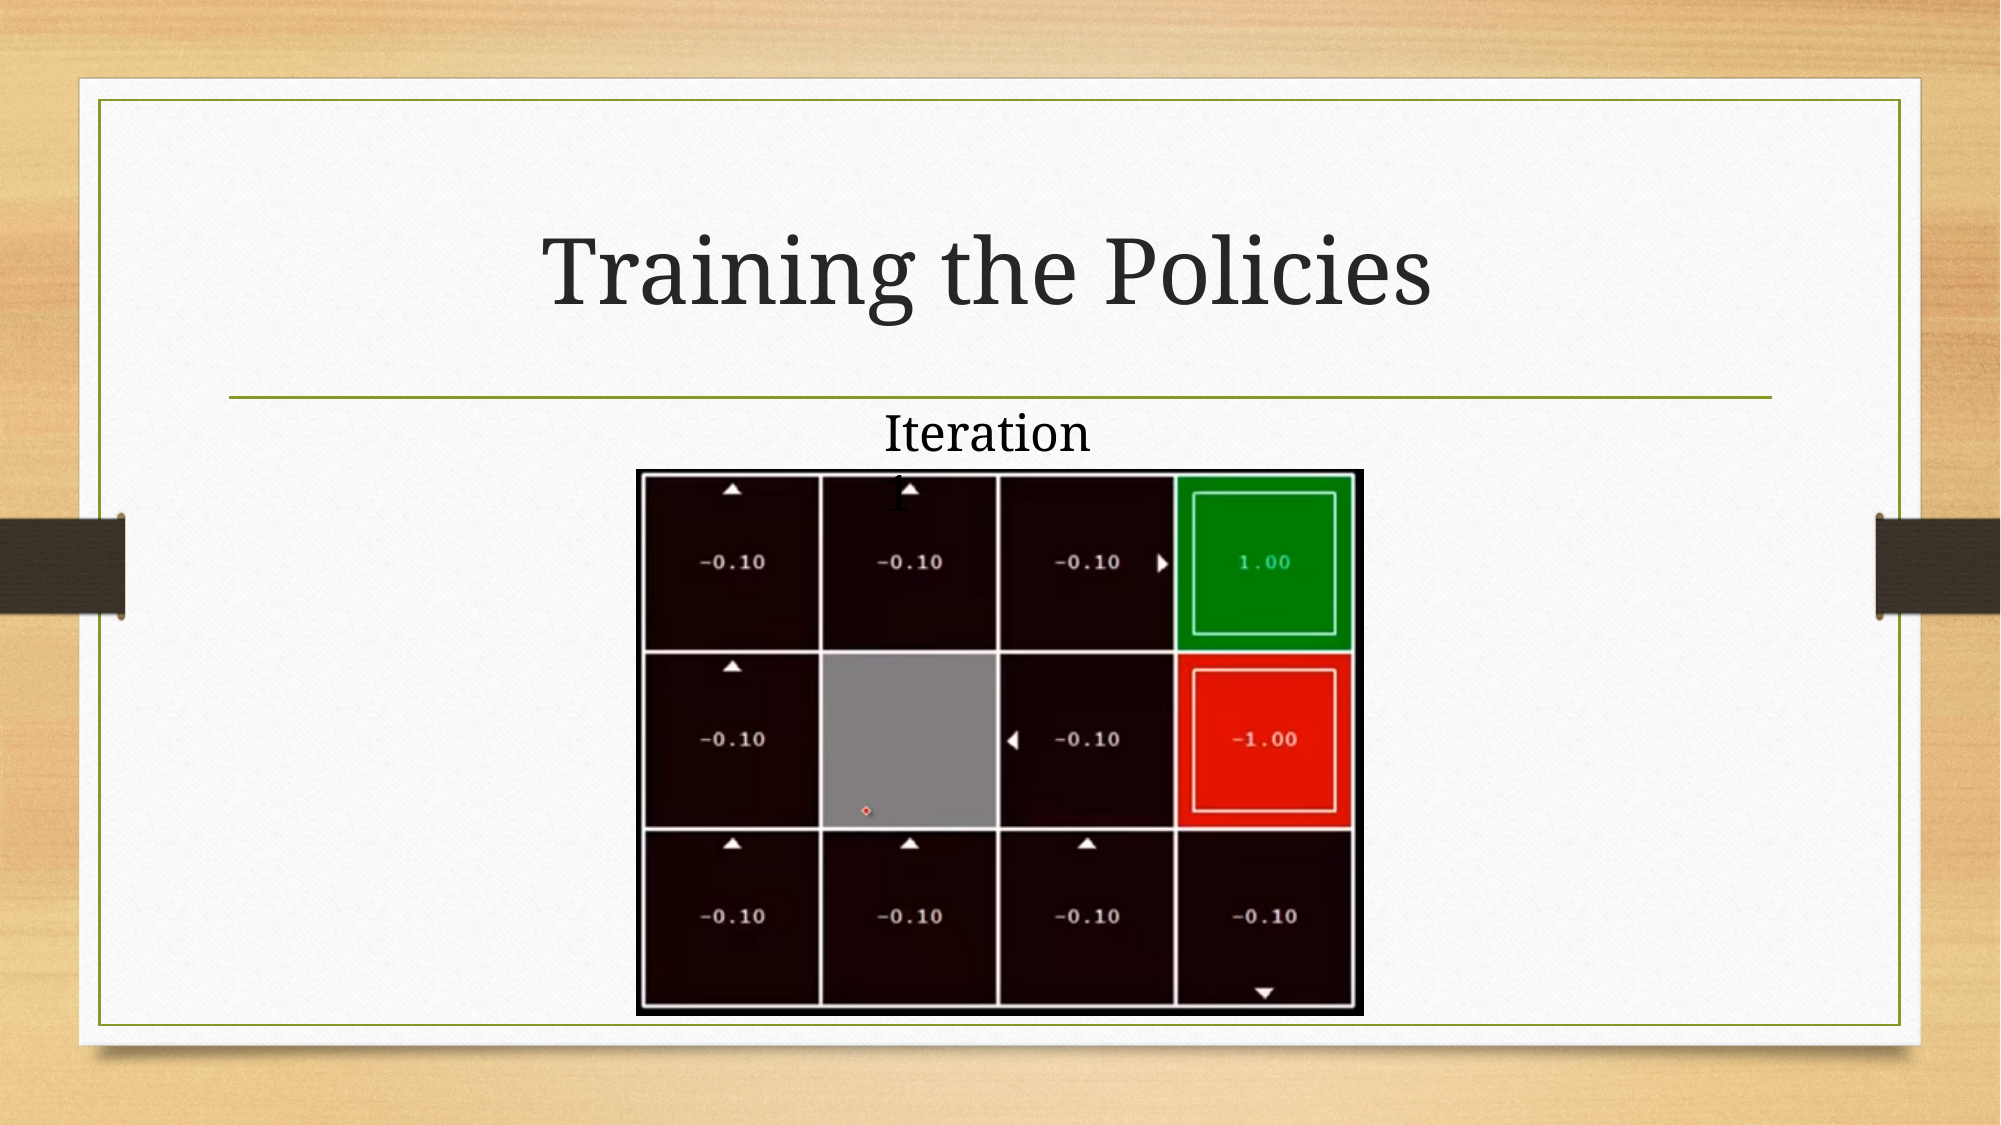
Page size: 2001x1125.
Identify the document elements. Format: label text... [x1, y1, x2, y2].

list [636, 468, 1364, 1016]
title Training the Policies [212, 161, 1788, 375]
text_box Iteration 1 [869, 393, 1131, 468]
picture [0, 0, 2001, 1125]
